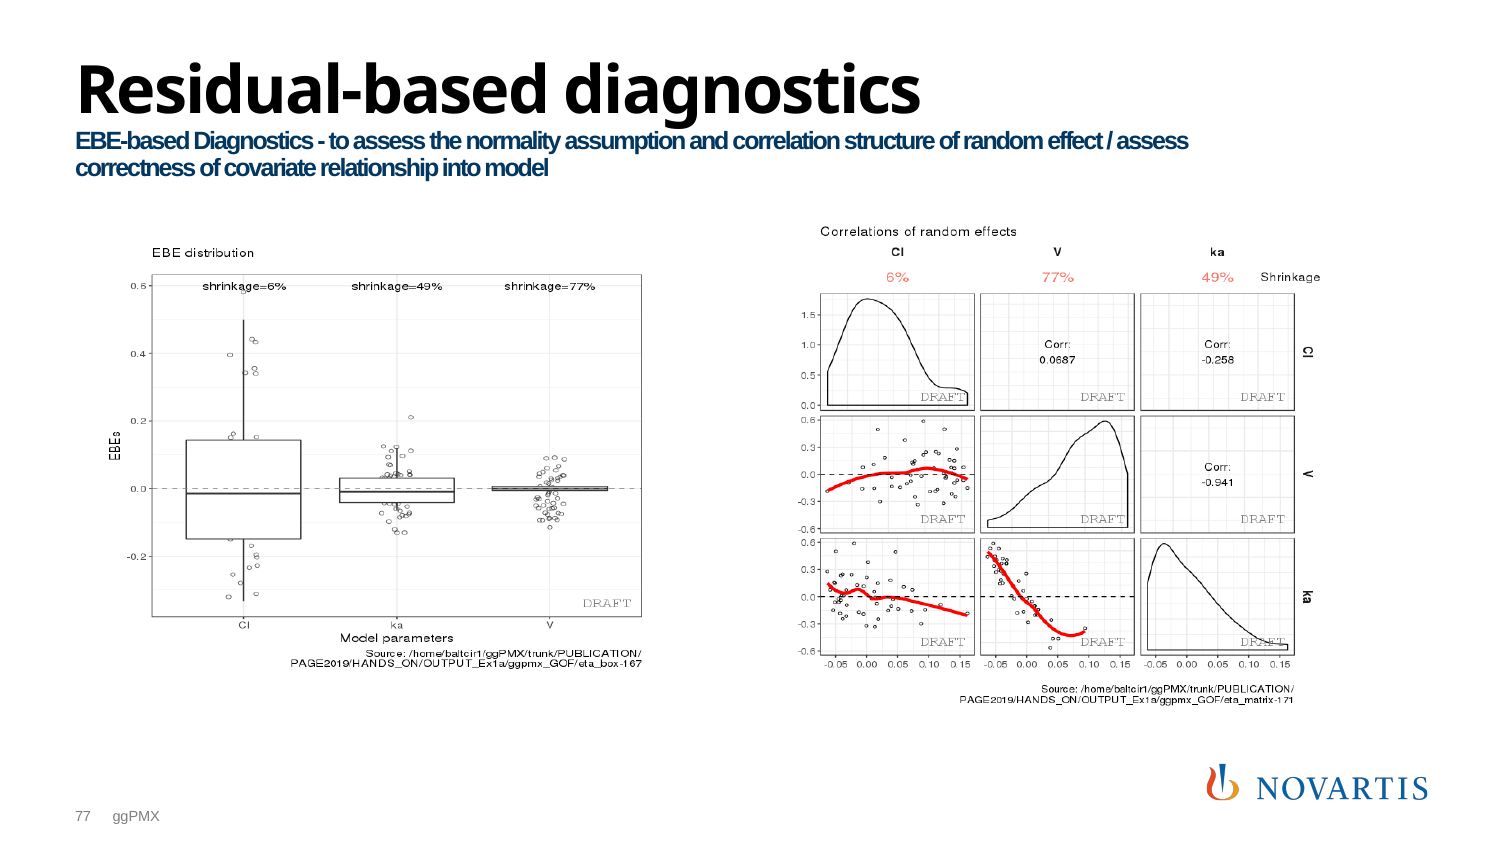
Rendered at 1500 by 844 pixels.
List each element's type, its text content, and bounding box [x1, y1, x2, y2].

slide_number 77 [75, 806, 113, 844]
picture [1204, 761, 1430, 803]
footer ggPMX [113, 806, 735, 844]
picture [74, 221, 676, 697]
title Residual-based diagnostics EBE-based Diagnostics - to assess the normality assumption and correlation structure of random effect / assess correctness of covariate relationship into model [75, 56, 1293, 175]
picture [774, 221, 1326, 711]
